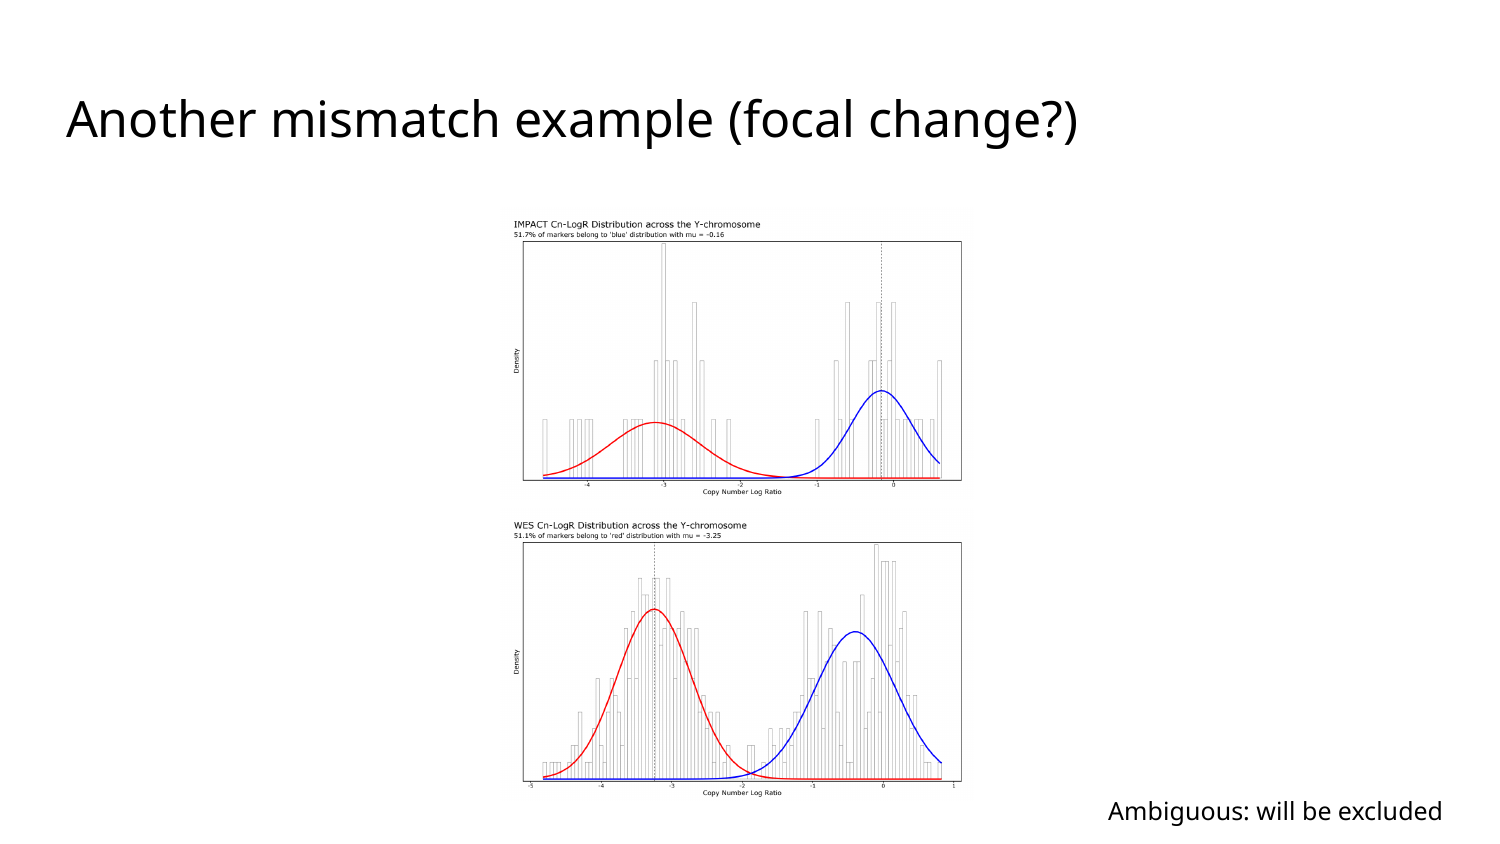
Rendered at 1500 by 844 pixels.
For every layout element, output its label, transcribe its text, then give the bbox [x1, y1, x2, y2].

text_box Ambiguous: will be excluded [1096, 793, 1459, 844]
picture [499, 207, 974, 501]
picture [499, 508, 974, 801]
title Another mismatch example (focal change?) [51, 72, 1449, 167]
